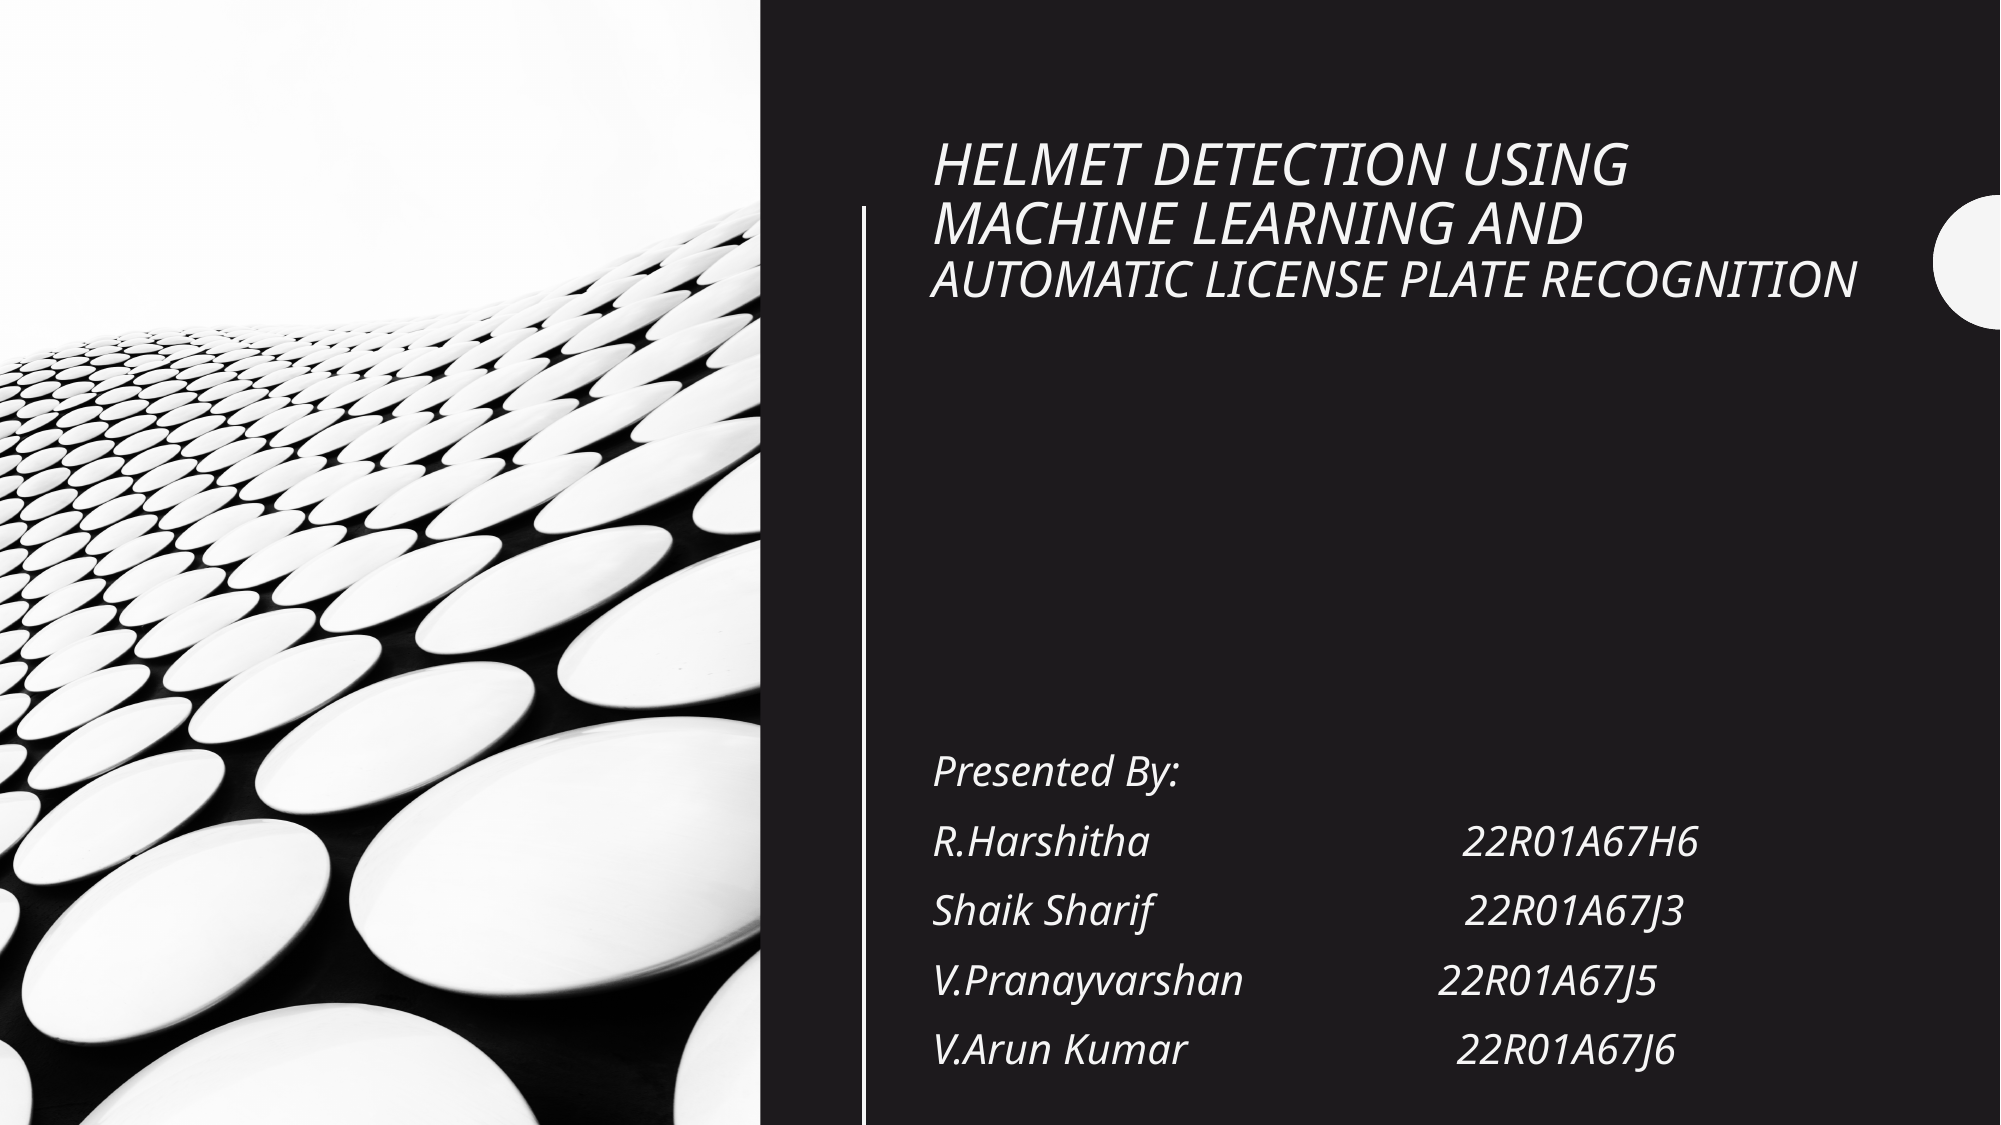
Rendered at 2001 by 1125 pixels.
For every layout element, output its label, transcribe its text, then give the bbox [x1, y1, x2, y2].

subtitle Presented By: R.Harshitha 22R01A67H6 Shaik Sharif 22R01A67J3 V.Pranayvarshan 22R01A67J5 V.Arun Kumar 22R01A67J6 [917, 730, 1893, 1066]
title Helmet Detection using Machine Learning and Automatic License Plate Recognition [917, 130, 1893, 730]
text_box [1933, 195, 2000, 330]
picture [0, 0, 761, 1125]
